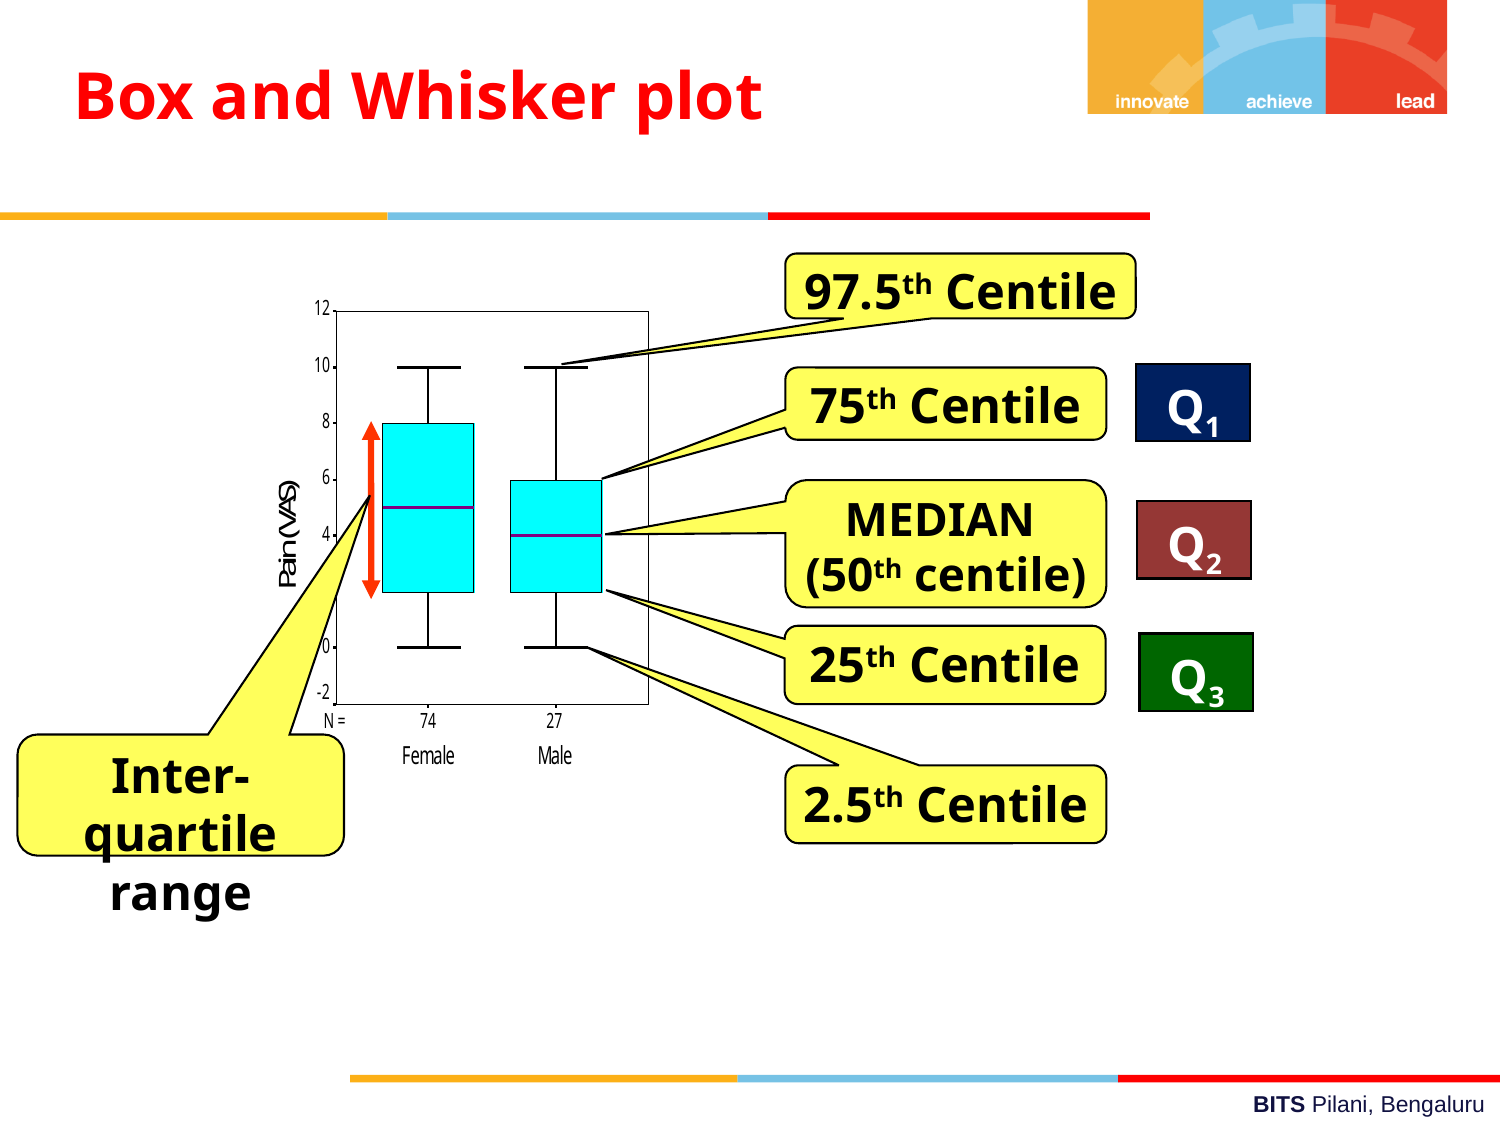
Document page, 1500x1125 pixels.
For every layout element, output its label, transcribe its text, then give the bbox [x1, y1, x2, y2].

text_box Box and Whisker plot [65, 50, 1246, 122]
text_box 97.5th Centile [665, 253, 1136, 352]
text_box Q2 [1136, 509, 1253, 585]
text_box 25th Centile [665, 606, 1106, 705]
text_box 2.5th Centile [665, 674, 1107, 844]
text_box Q1 [1135, 372, 1252, 447]
text_box Inter-quartile range [17, 688, 344, 856]
text_box Q3 [1139, 642, 1255, 717]
text_box [1136, 500, 1251, 509]
text_box [1135, 363, 1250, 372]
text_box MEDIAN (50th centile) [665, 480, 1107, 608]
text_box [1139, 633, 1254, 642]
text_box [244, 285, 660, 796]
text_box 75th Centile [665, 367, 1107, 462]
picture [1087, 0, 1448, 114]
